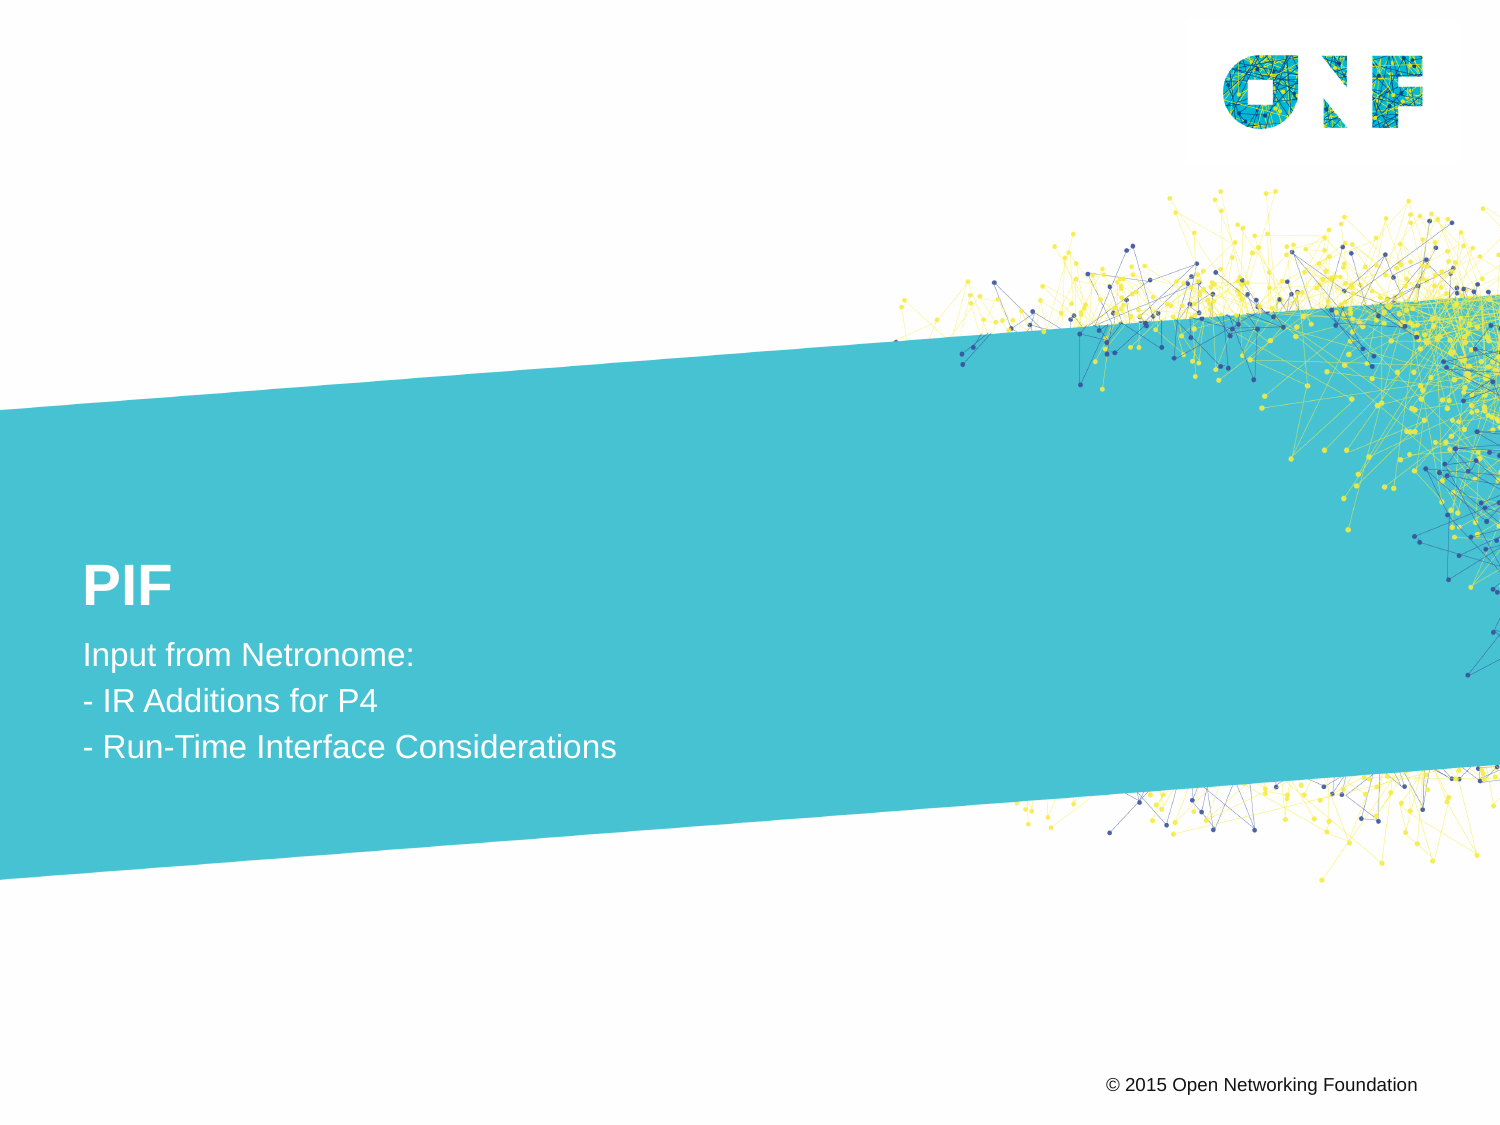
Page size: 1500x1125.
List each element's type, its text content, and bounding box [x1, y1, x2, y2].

picture [0, 0, 1500, 1125]
title PIF [74, 244, 1426, 624]
list Input from Netronome: - IR Additions for P4 - Run-Time Interface Considerations [74, 624, 1426, 982]
